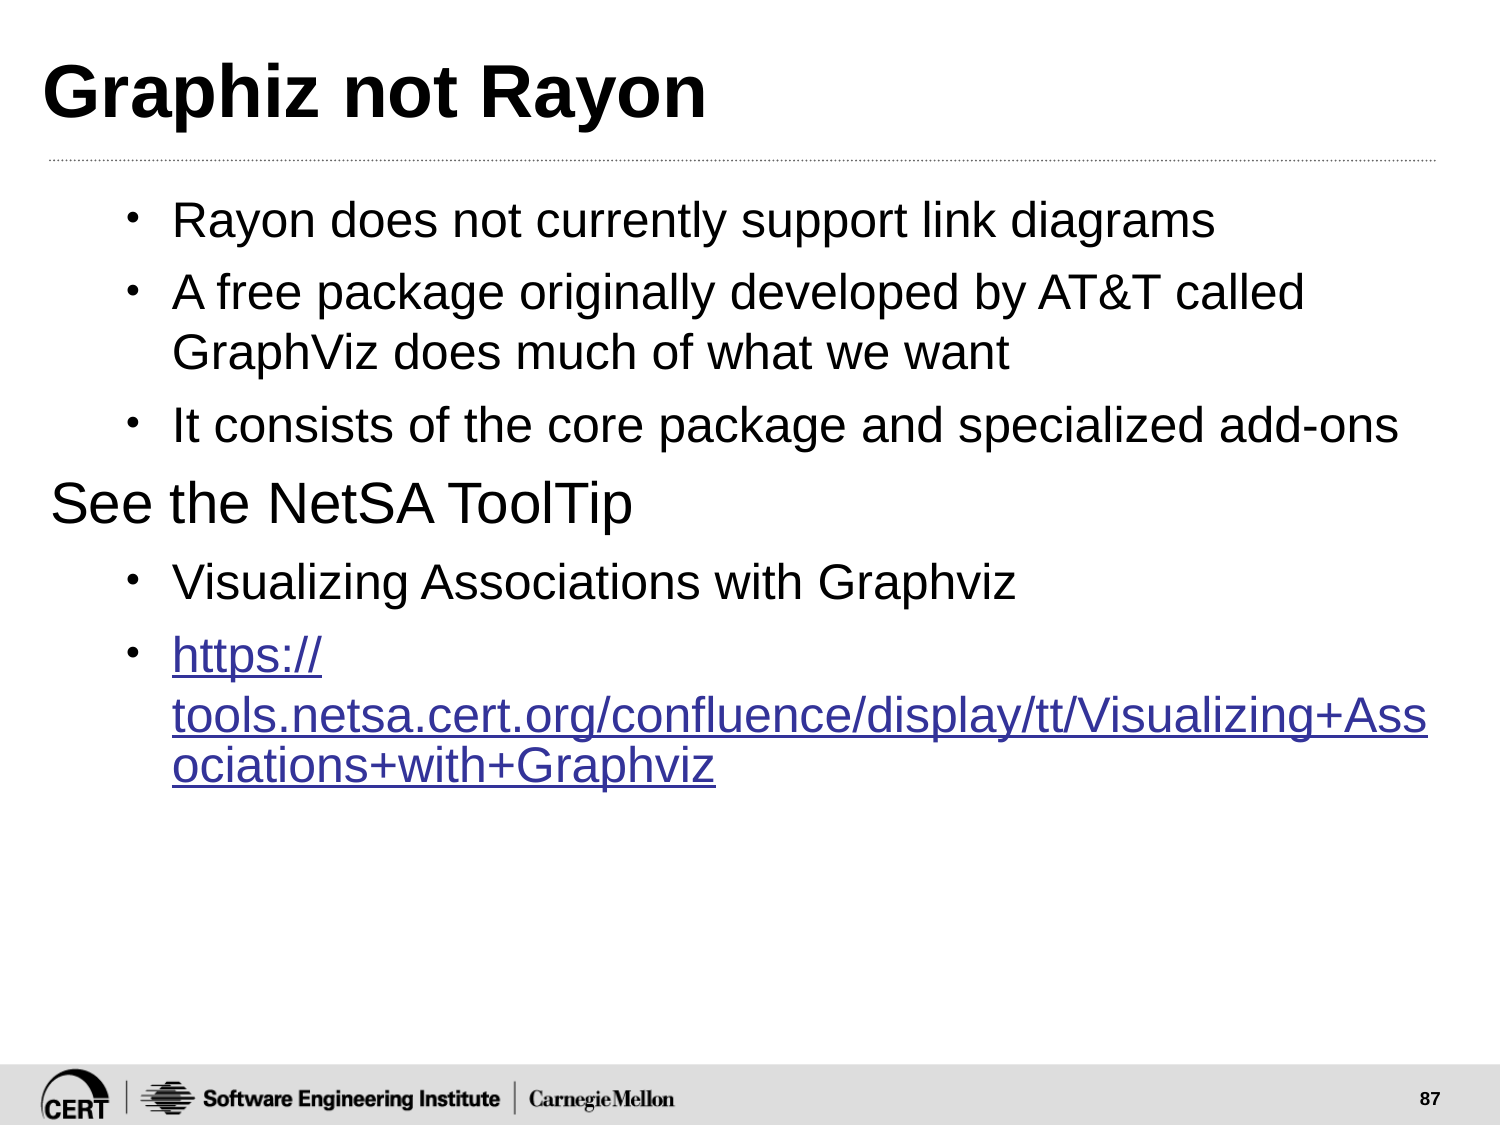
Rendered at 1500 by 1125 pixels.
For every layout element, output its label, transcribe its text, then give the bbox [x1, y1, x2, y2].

title Graphiz not Rayon [42, 37, 1433, 155]
picture [24, 1065, 688, 1125]
list Rayon does not currently support link diagrams A free package originally developed by AT&T called GraphViz does much of what we want It consists of the core package and specialized add-ons See the NetSA ToolTip Visualizing Associations with Graphviz https://tools.netsa.cert.org/confluence/display/tt/Visualizing+Associations+with+Graphviz [50, 187, 1438, 1025]
